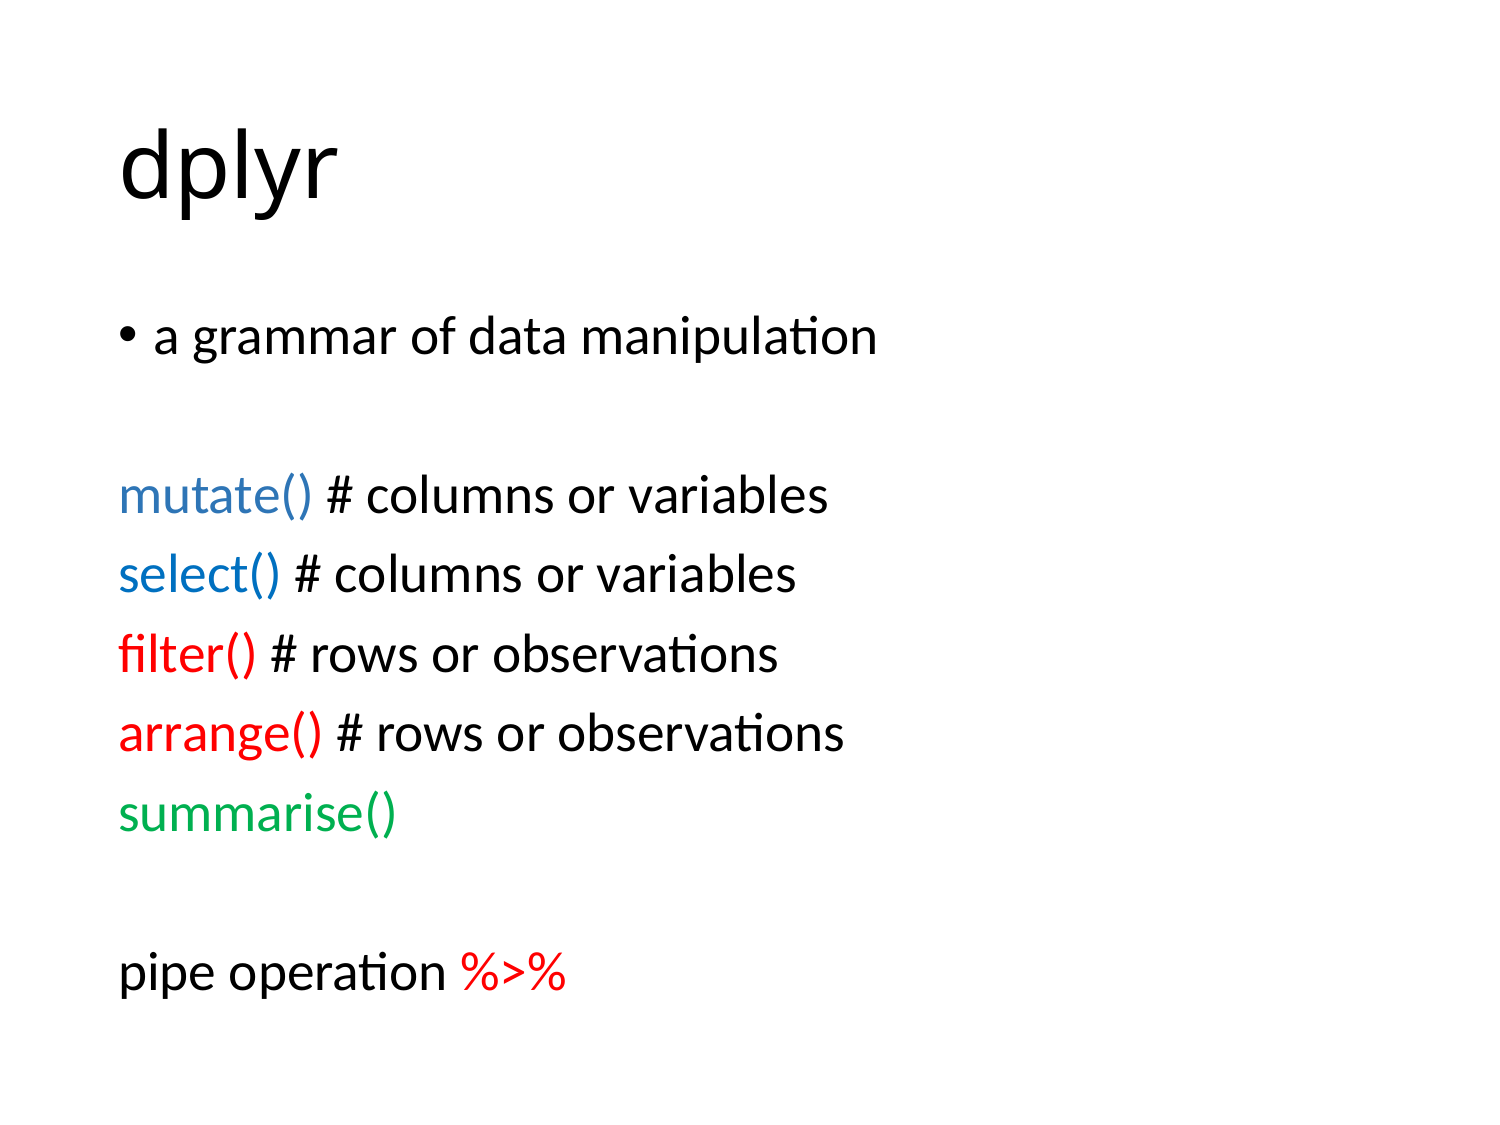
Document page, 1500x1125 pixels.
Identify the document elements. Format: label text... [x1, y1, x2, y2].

list a grammar of data manipulation mutate() # columns or variables select() # columns or variables filter() # rows or observations arrange() # rows or observations summarise() pipe operation %>% [103, 299, 1397, 1014]
title dplyr [103, 59, 1397, 278]
